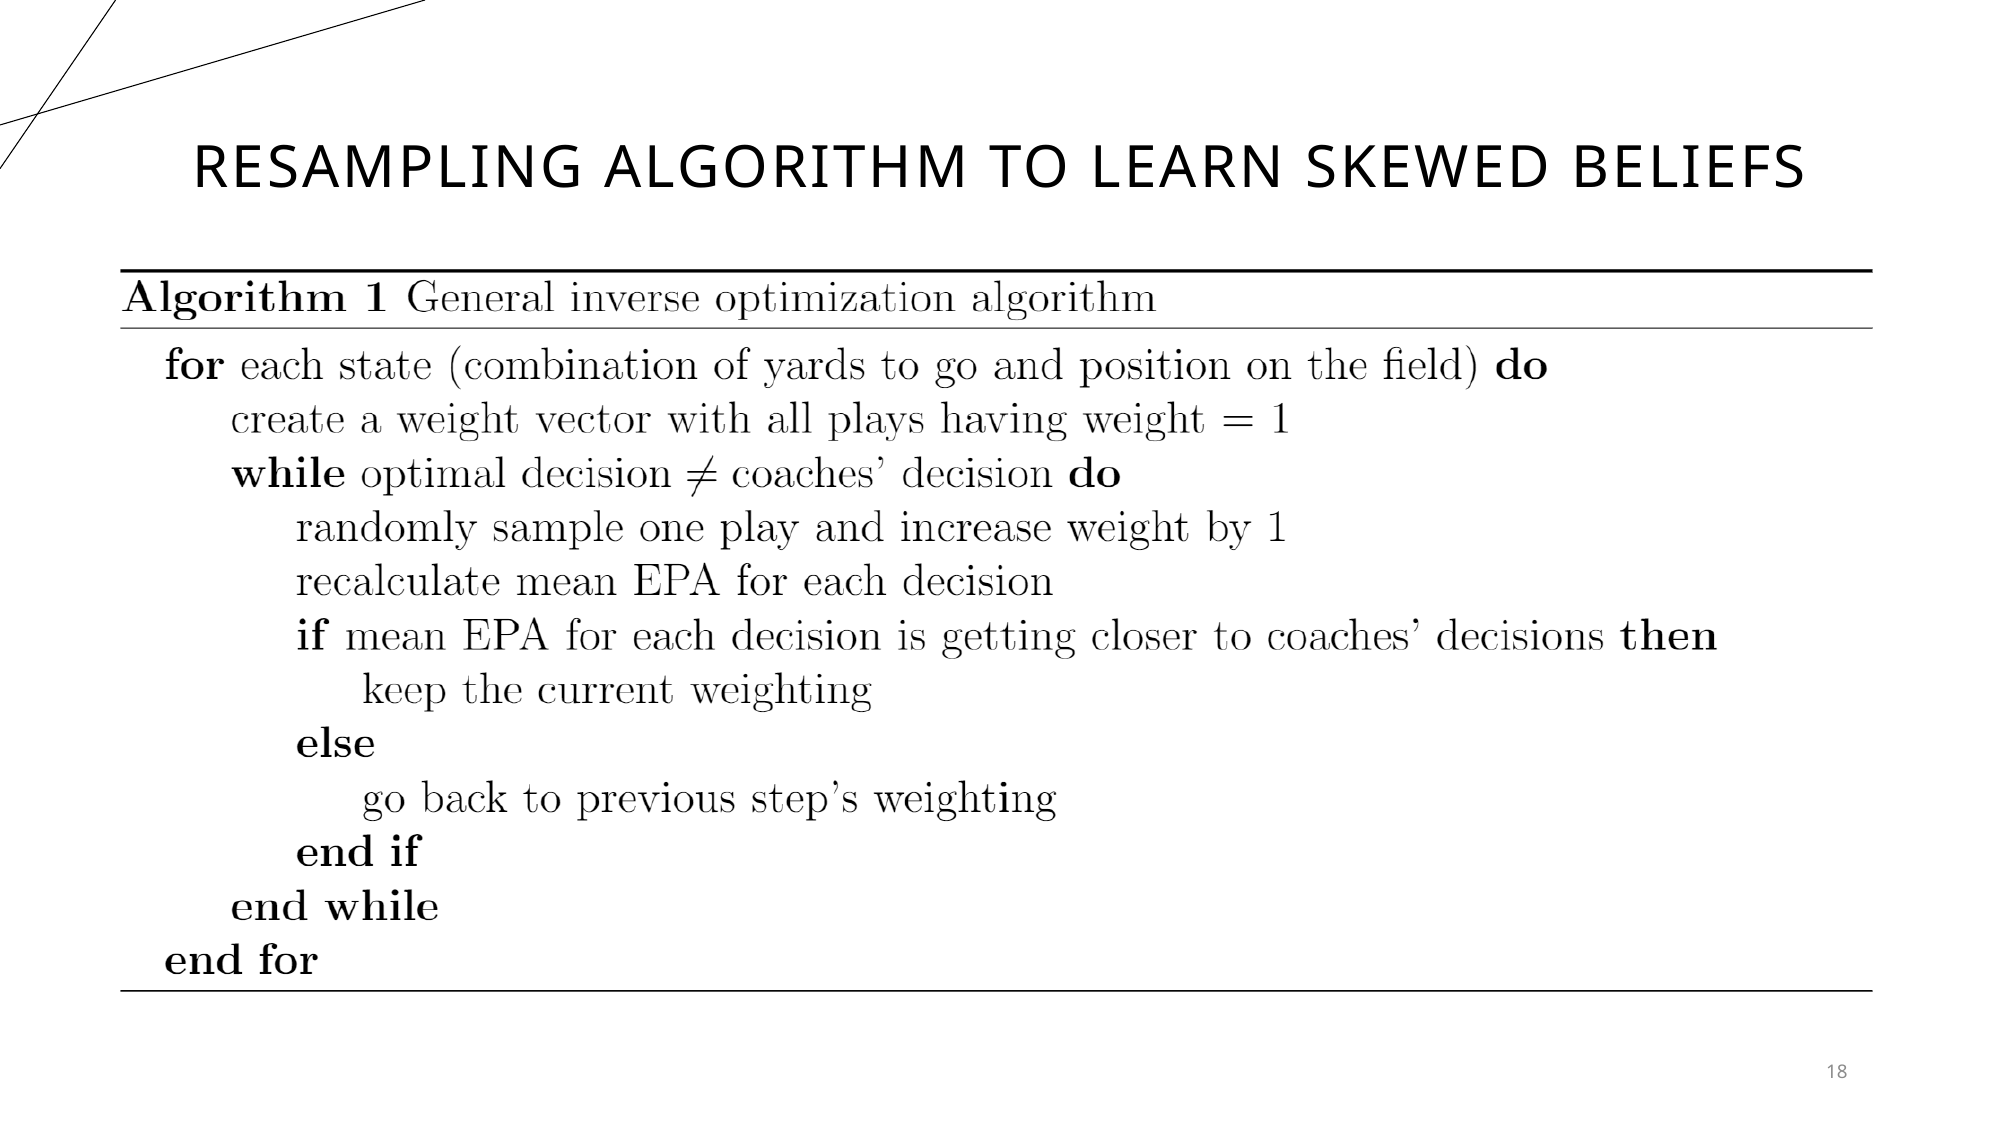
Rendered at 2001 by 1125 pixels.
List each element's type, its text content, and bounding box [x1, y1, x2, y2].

title Resampling Algorithm to learn skewed beliefs [137, 59, 1863, 250]
slide_number 18 [1412, 1042, 1863, 1103]
picture [103, 250, 1897, 1015]
